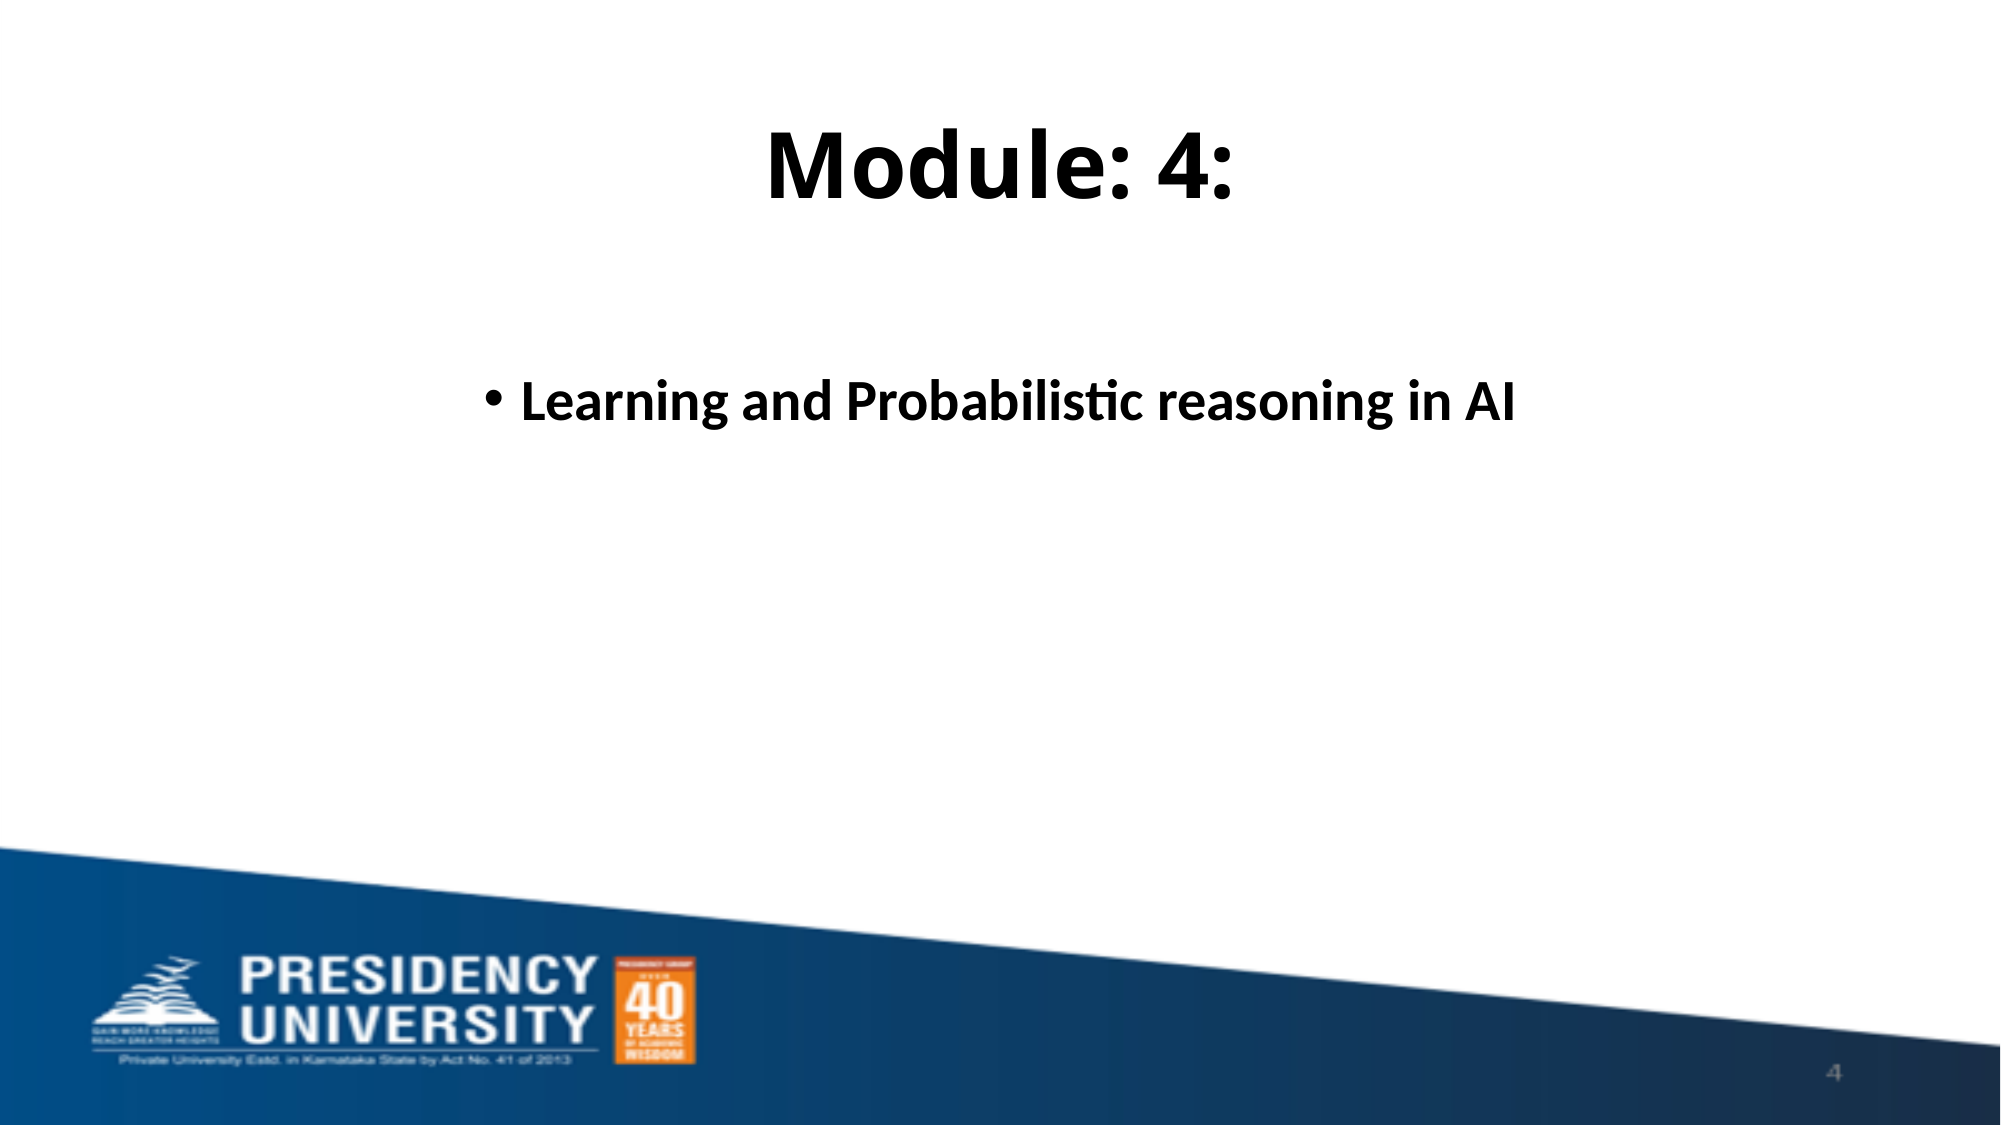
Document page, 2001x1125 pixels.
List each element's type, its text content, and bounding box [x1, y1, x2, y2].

title Module: 4: [137, 59, 1863, 278]
picture [0, 0, 2001, 1125]
list Learning and Probabilistic reasoning in AI [137, 362, 1863, 626]
